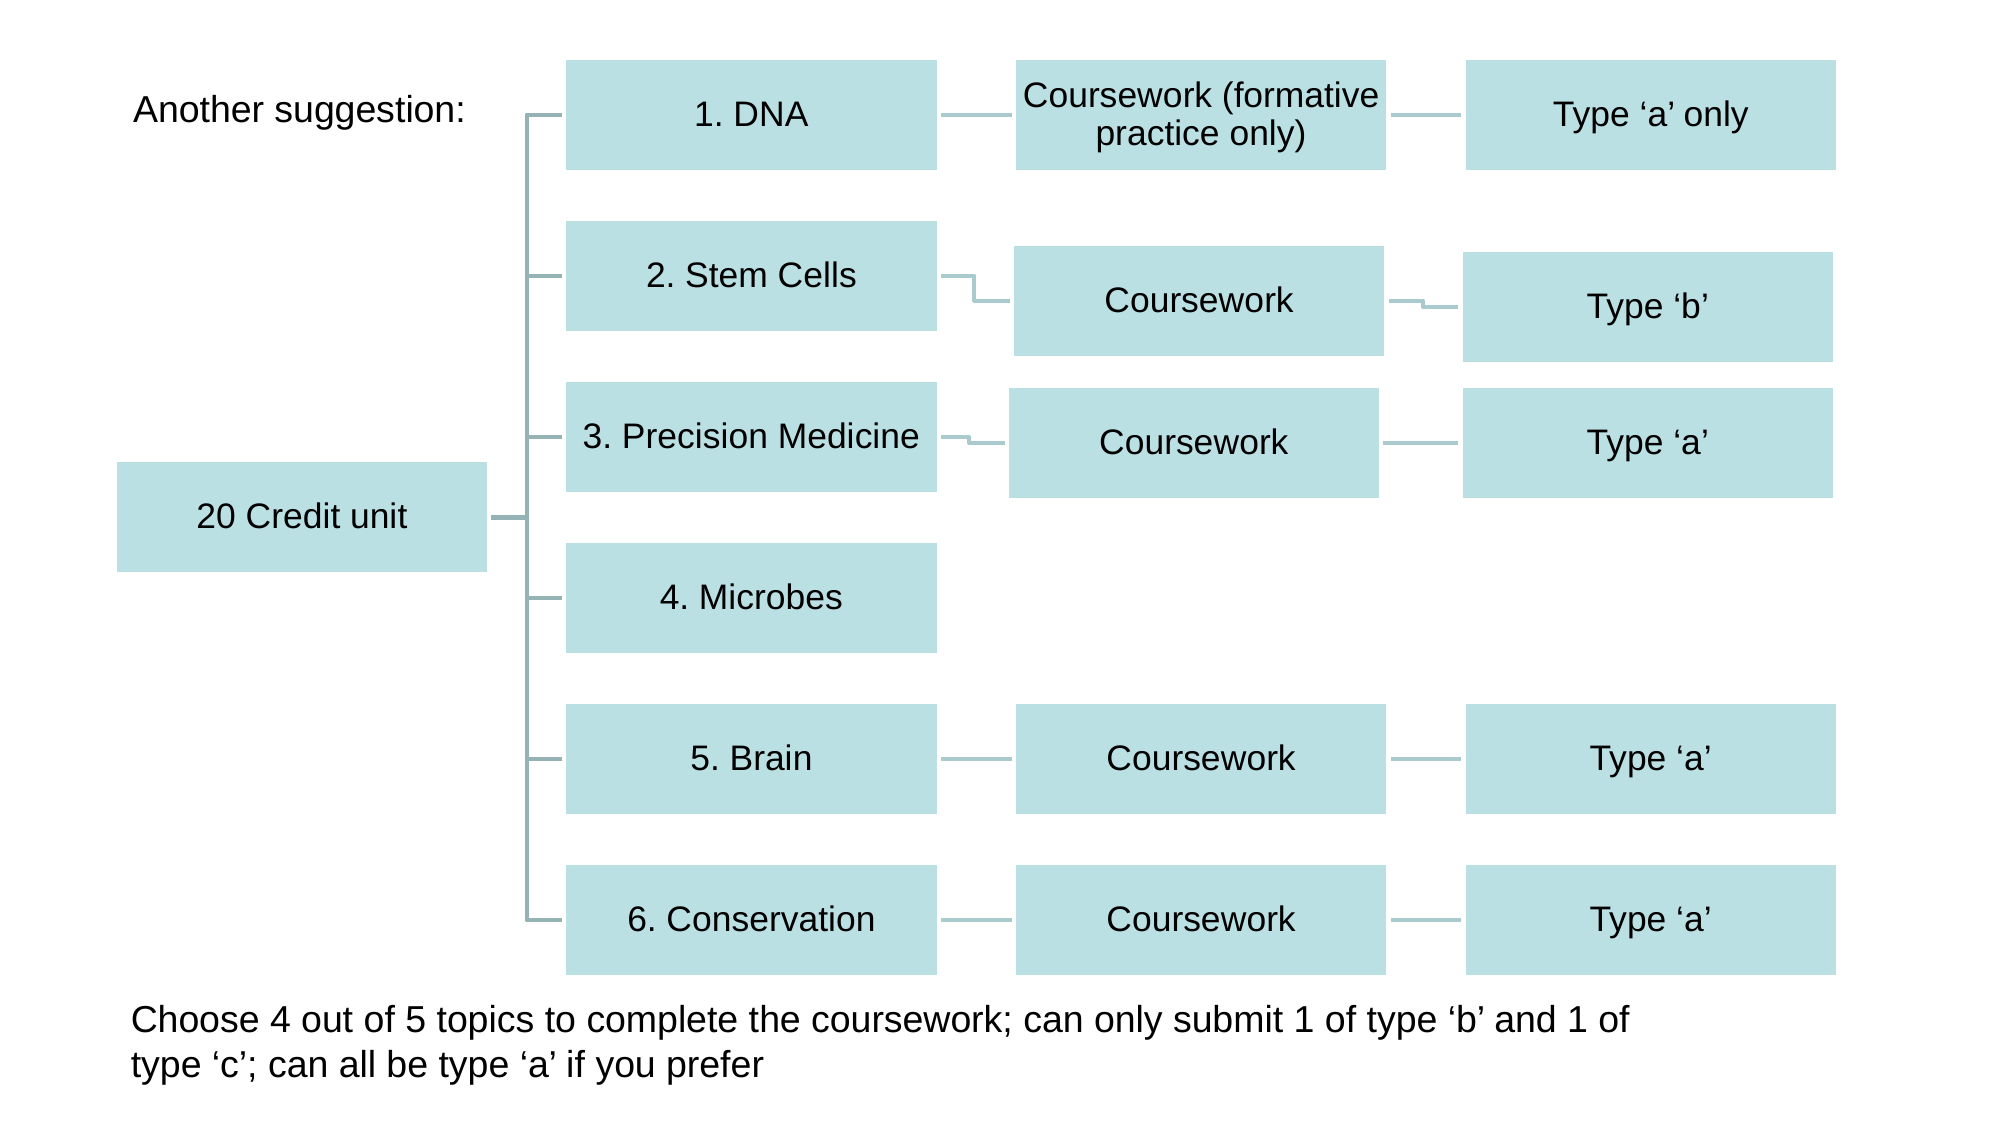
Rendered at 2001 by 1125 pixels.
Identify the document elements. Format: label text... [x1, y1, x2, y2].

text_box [113, 0, 1839, 1036]
text_box Choose 4 out of 5 topics to complete the coursework; can only submit 1 of type ‘b’ and 1 of type ‘c’; can all be type ‘a’ if you prefer [116, 1044, 1721, 1093]
